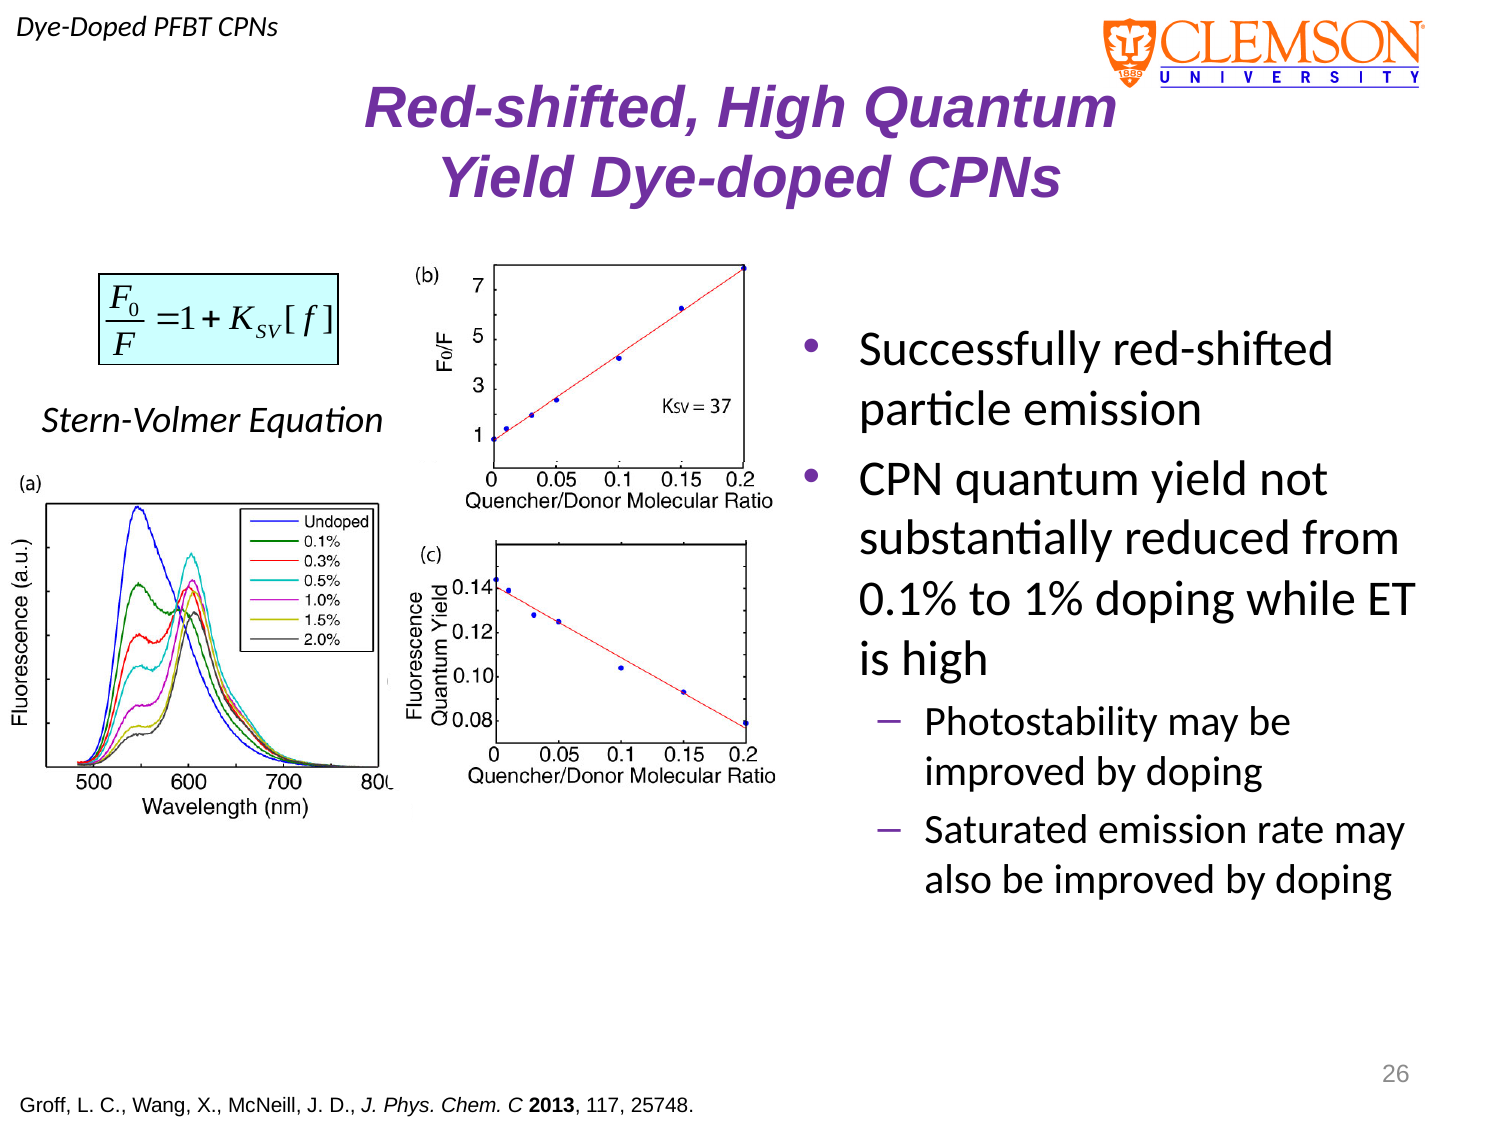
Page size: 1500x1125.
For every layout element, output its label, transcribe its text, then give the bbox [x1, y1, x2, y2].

text_box Groff, L. C., Wang, X., McNeill, J. D., J. Phys. Chem. C 2013, 117, 25748. [4, 1084, 715, 1125]
title Red-shifted, High Quantum Yield Dye-doped CPNs [75, 45, 1425, 233]
text_box Dye-Doped PFBT CPNs [1, 0, 294, 50]
slide_number 26 [1074, 1042, 1425, 1103]
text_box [99, 274, 338, 364]
text_box Stern-Volmer Equation [26, 387, 399, 428]
list Successfully red-shifted particle emission CPN quantum yield not substantially reduced from 0.1% to 1% doping while ET is high Photostability may be improved by doping Saturated emission rate may also be improved by doping [787, 307, 1450, 1050]
picture [1103, 18, 1426, 88]
picture [8, 249, 776, 888]
